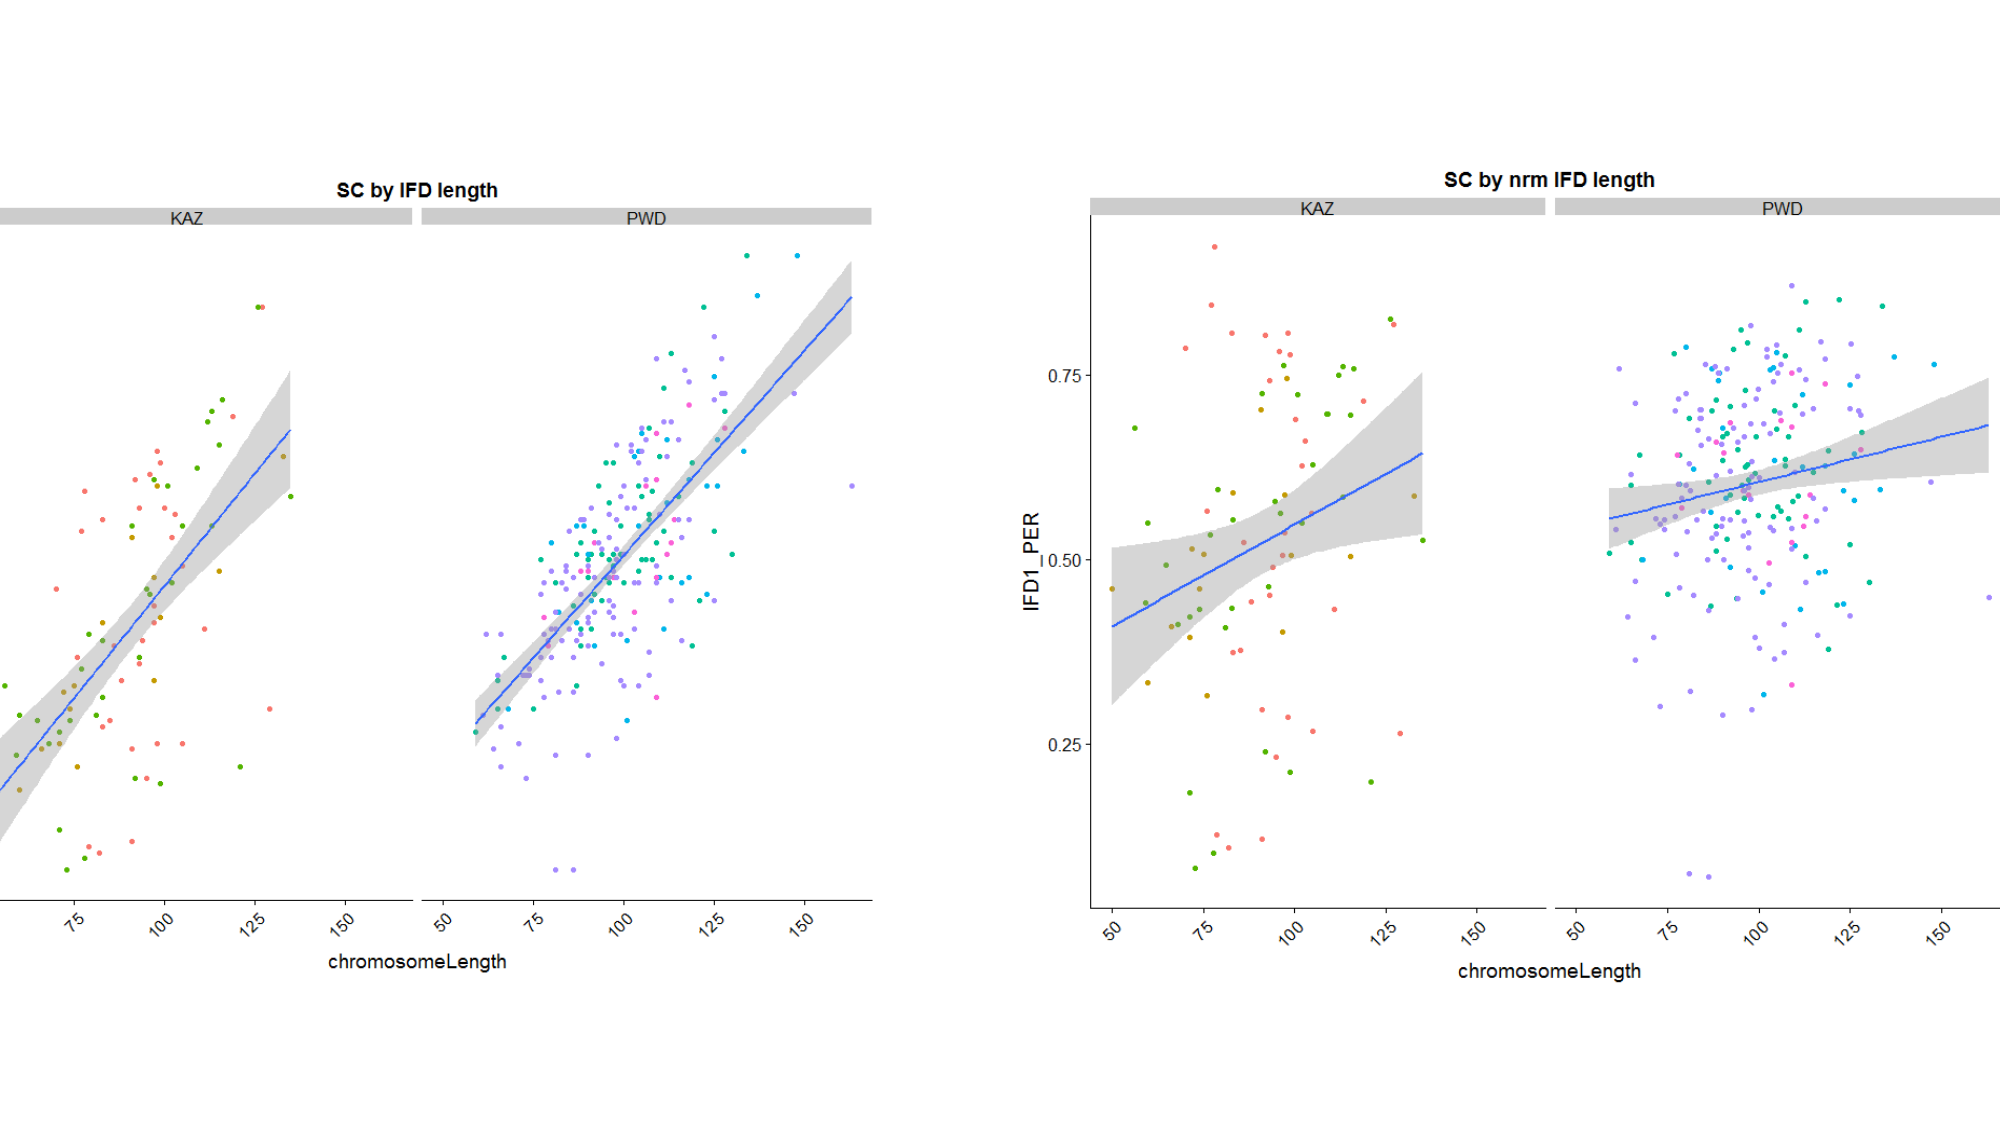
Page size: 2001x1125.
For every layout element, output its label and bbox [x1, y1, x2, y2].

picture [1006, 159, 2000, 993]
picture [0, 170, 882, 983]
